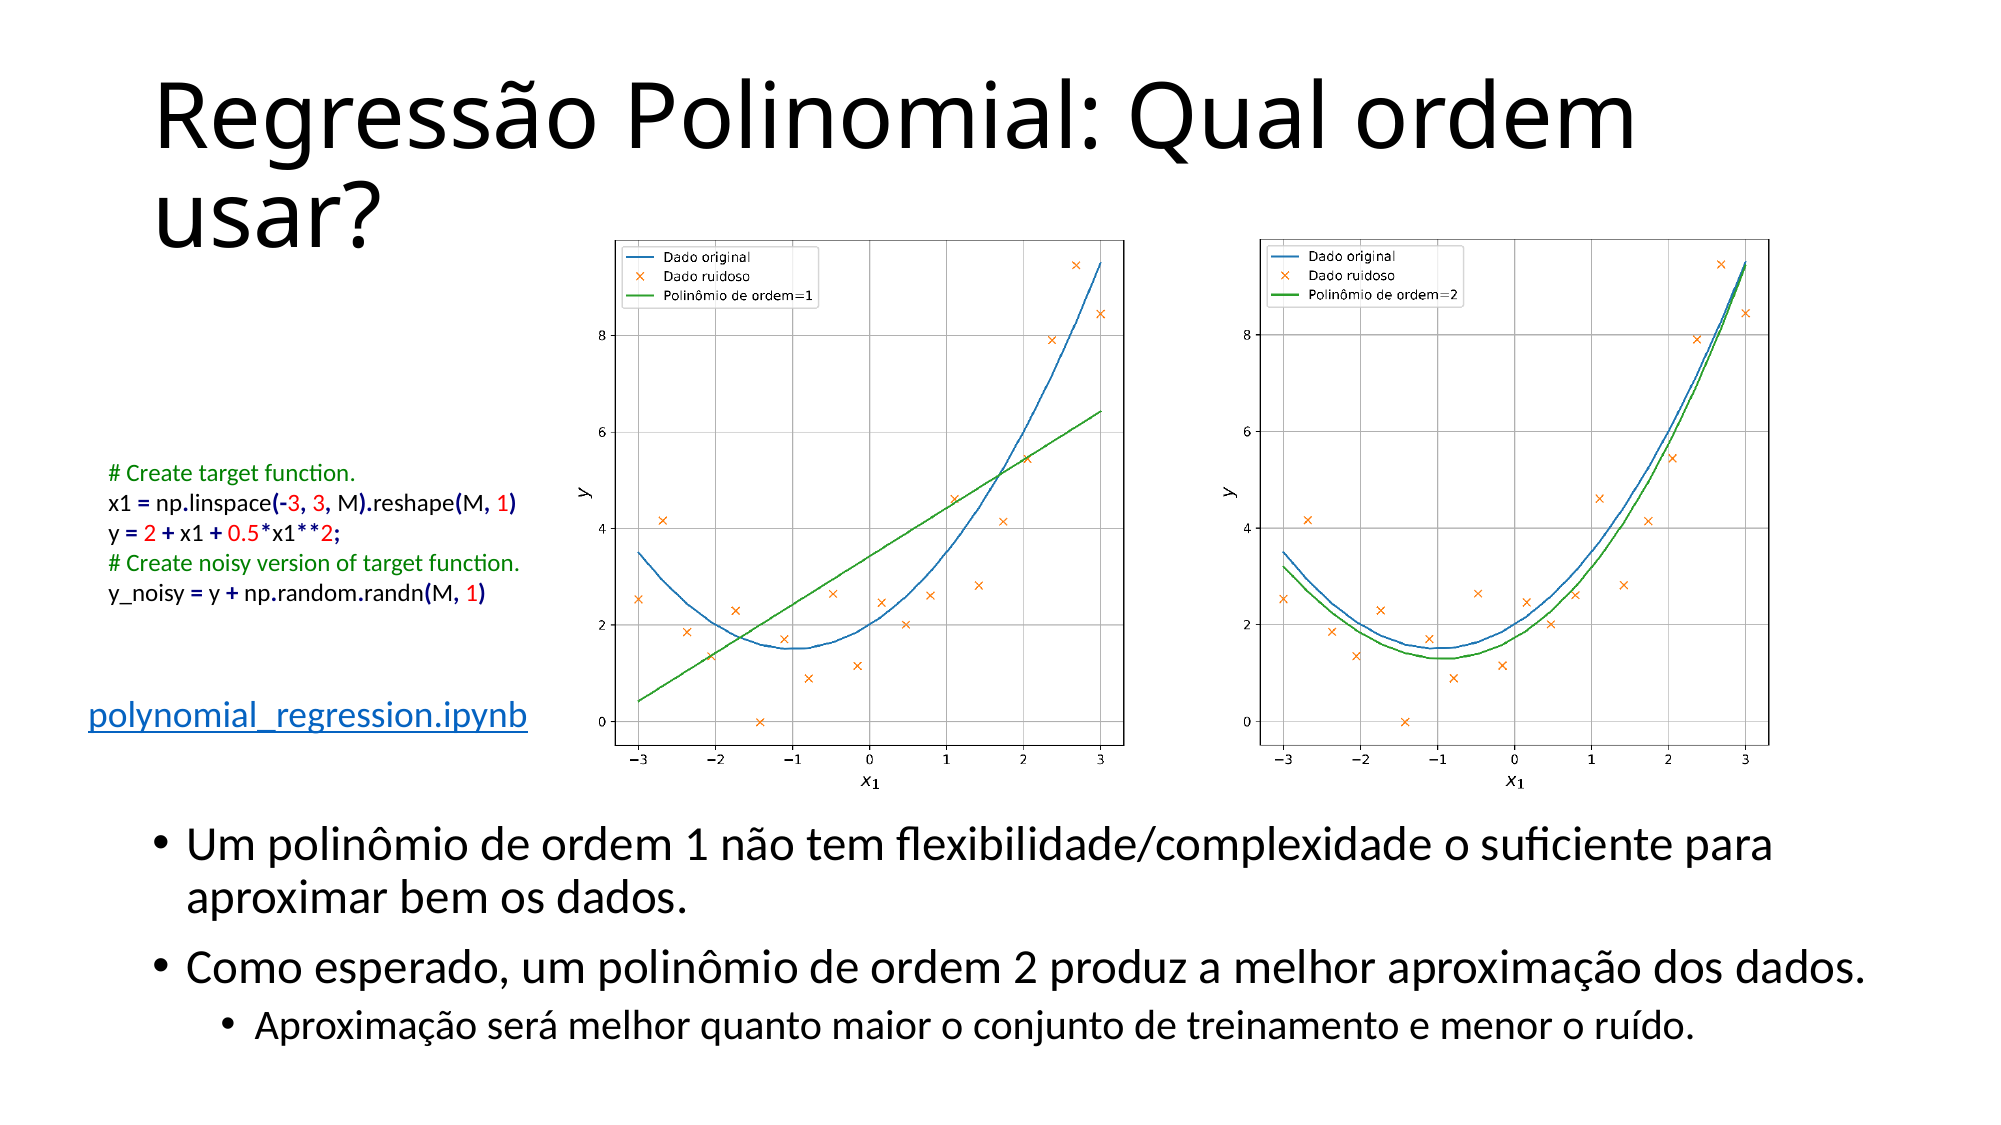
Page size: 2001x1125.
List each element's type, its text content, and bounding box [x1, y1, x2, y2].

text_box polynomial_regression.ipynb [57, 682, 559, 743]
text_box # Create target function. x1 = np.linspace(-3, 3, M).reshape(M, 1) y = 2 + x1 + 0.5*x1**2; # Create noisy version of target function. y_noisy = y + np.random.randn(M, 1) [93, 448, 559, 614]
title Regressão Polinomial: Qual ordem usar? [137, 59, 1863, 278]
picture [1216, 235, 1773, 794]
picture [573, 235, 1130, 793]
list Um polinômio de ordem 1 não tem flexibilidade/complexidade o suficiente para aproximar bem os dados. Como esperado, um polinômio de ordem 2 produz a melhor aproximação dos dados. Aproximação será melhor quanto maior o conjunto de treinamento e menor o ruído. [137, 811, 1929, 1105]
